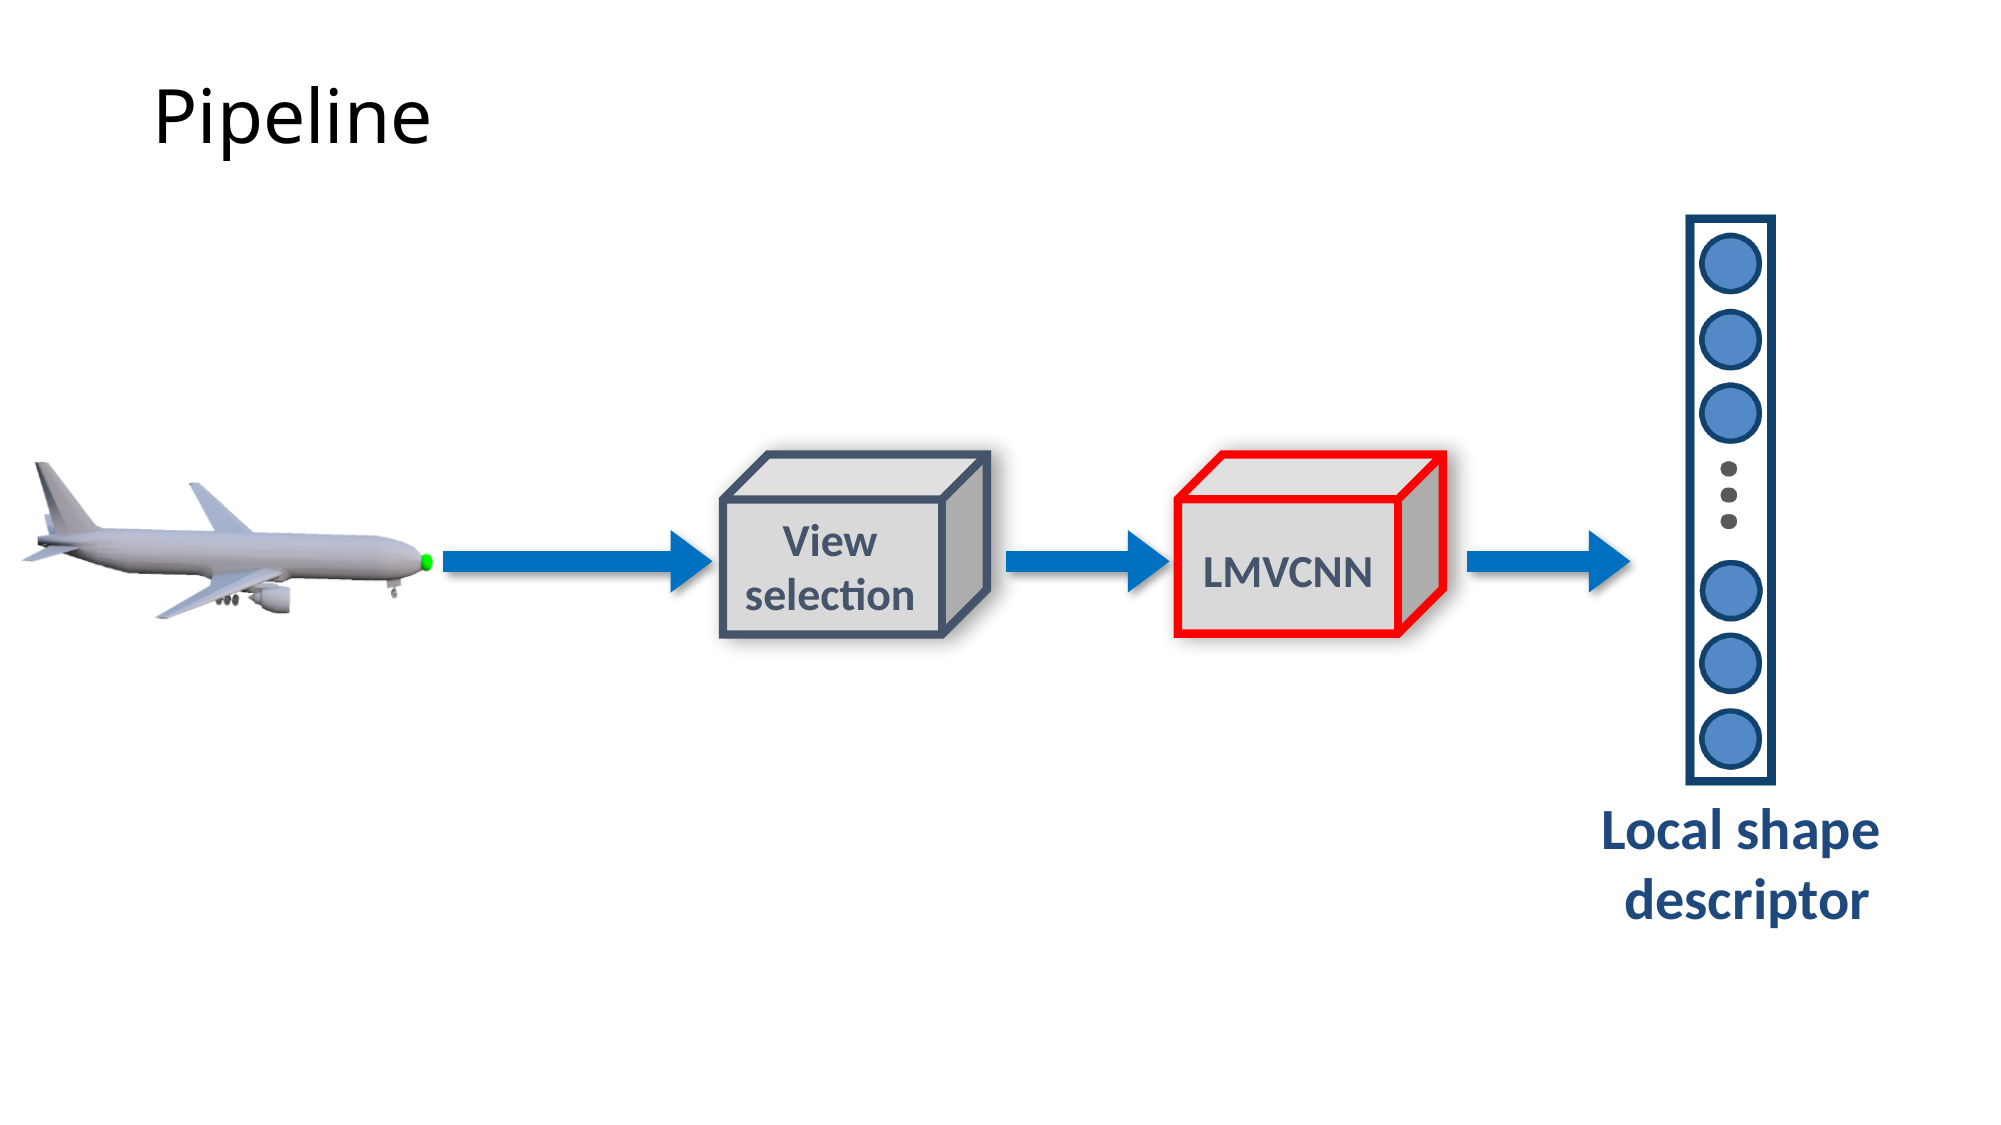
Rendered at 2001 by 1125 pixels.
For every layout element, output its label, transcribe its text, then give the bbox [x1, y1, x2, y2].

text_box Local shape descriptor [1561, 783, 1933, 939]
title Pipeline [137, 10, 1863, 229]
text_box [1177, 454, 1443, 634]
picture [1669, 201, 1791, 801]
picture [19, 446, 441, 642]
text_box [723, 454, 987, 635]
